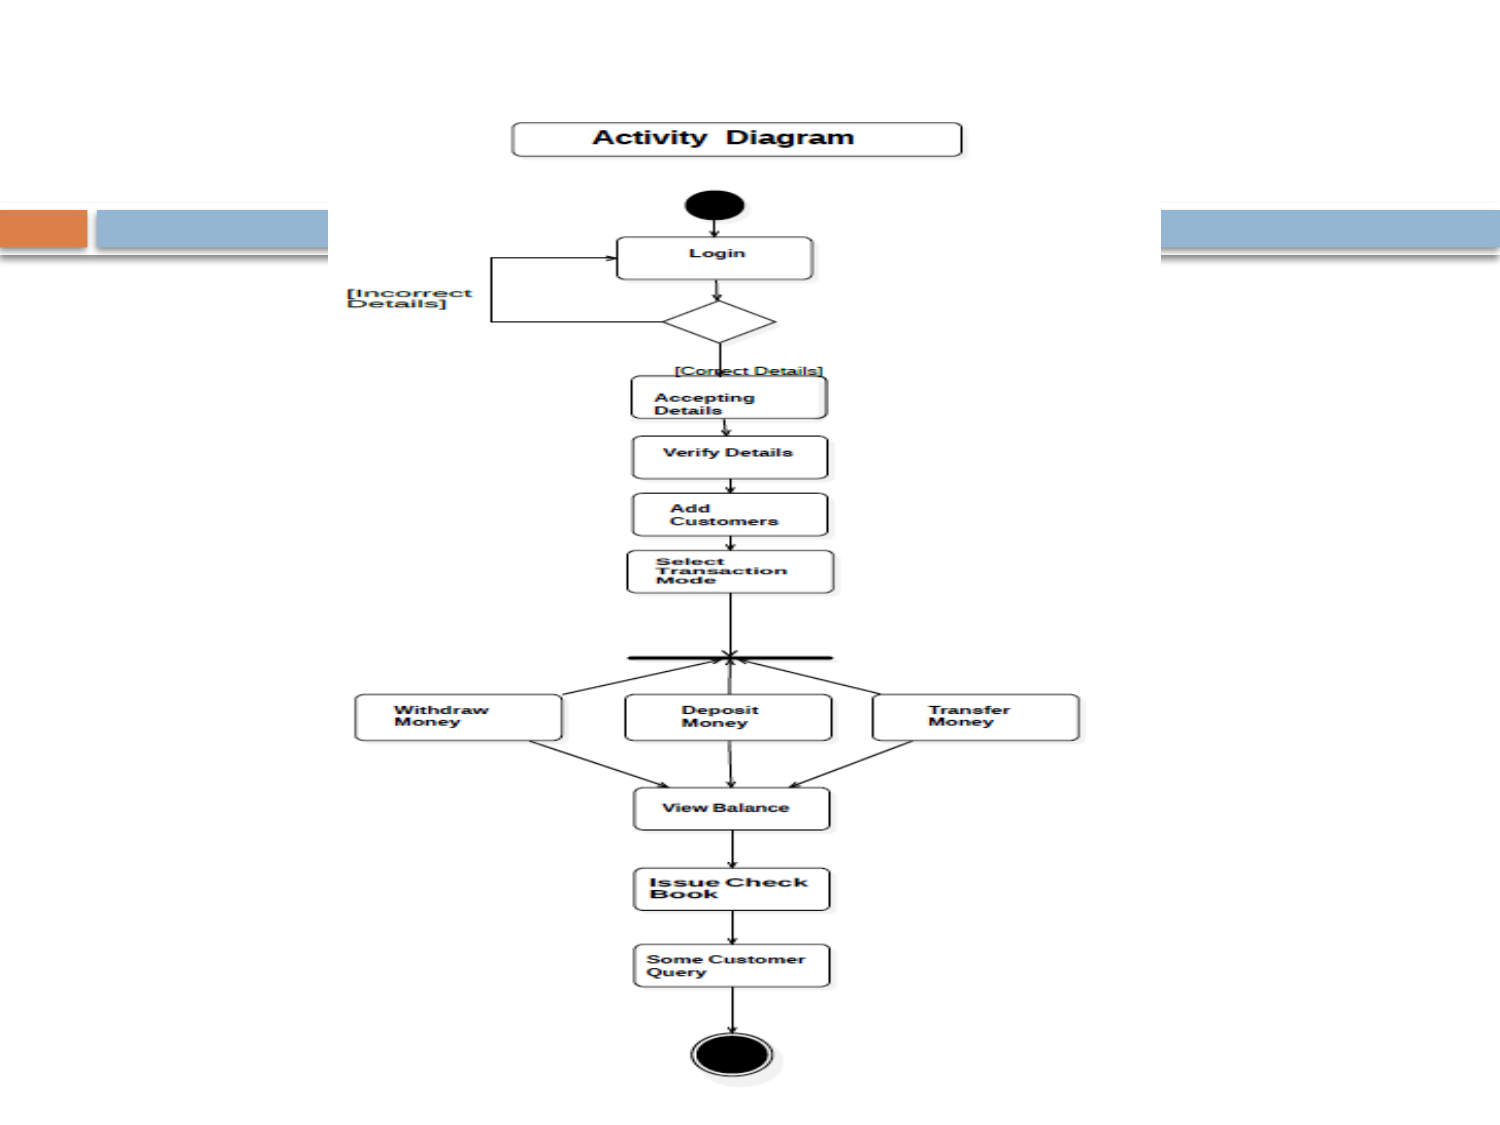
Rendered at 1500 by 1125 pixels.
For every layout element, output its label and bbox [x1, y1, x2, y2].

list [327, 93, 1161, 1101]
